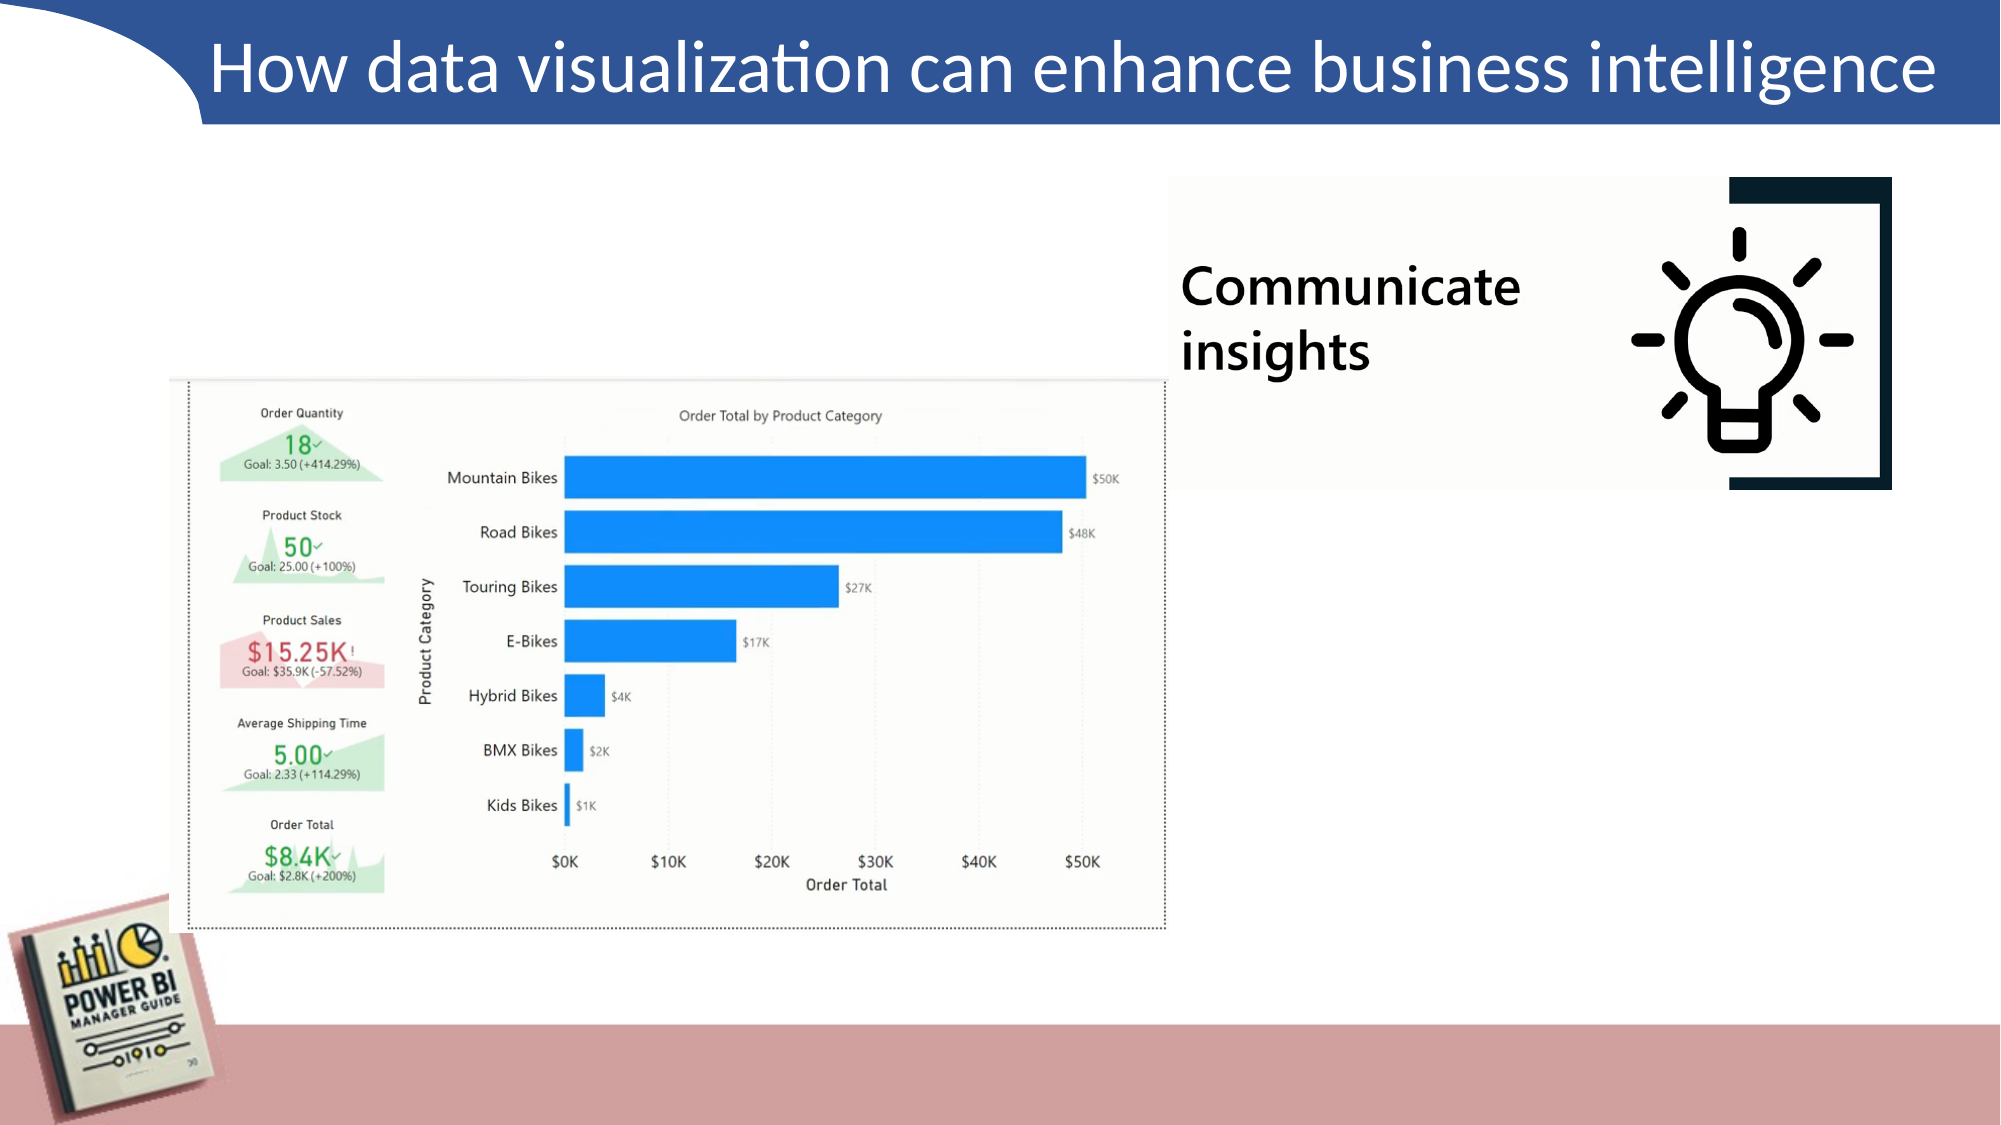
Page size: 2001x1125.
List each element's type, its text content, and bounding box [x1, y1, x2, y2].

text_box How data visualization can enhance business intelligence [0, 0, 2000, 126]
picture [0, 0, 2001, 1125]
